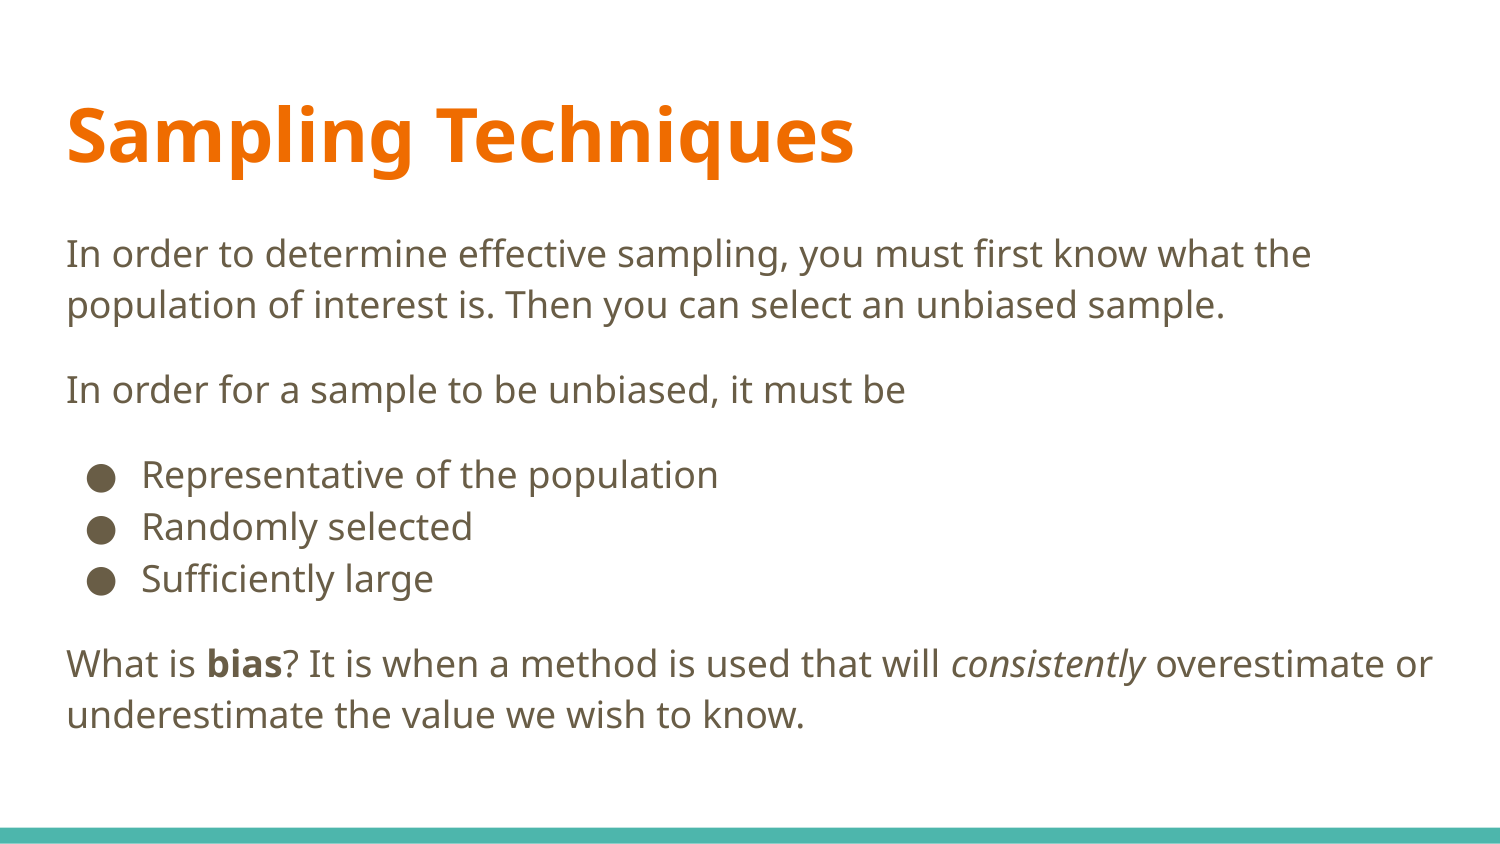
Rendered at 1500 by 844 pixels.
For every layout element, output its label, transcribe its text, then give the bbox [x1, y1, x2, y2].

list In order to determine effective sampling, you must first know what the population of interest is. Then you can select an unbiased sample. In order for a sample to be unbiased, it must be Representative of the population Randomly selected Sufficiently large What is bias? It is when a method is used that will consistently overestimate or underestimate the value we wish to know. [51, 207, 1449, 750]
title Sampling Techniques [51, 72, 1449, 189]
